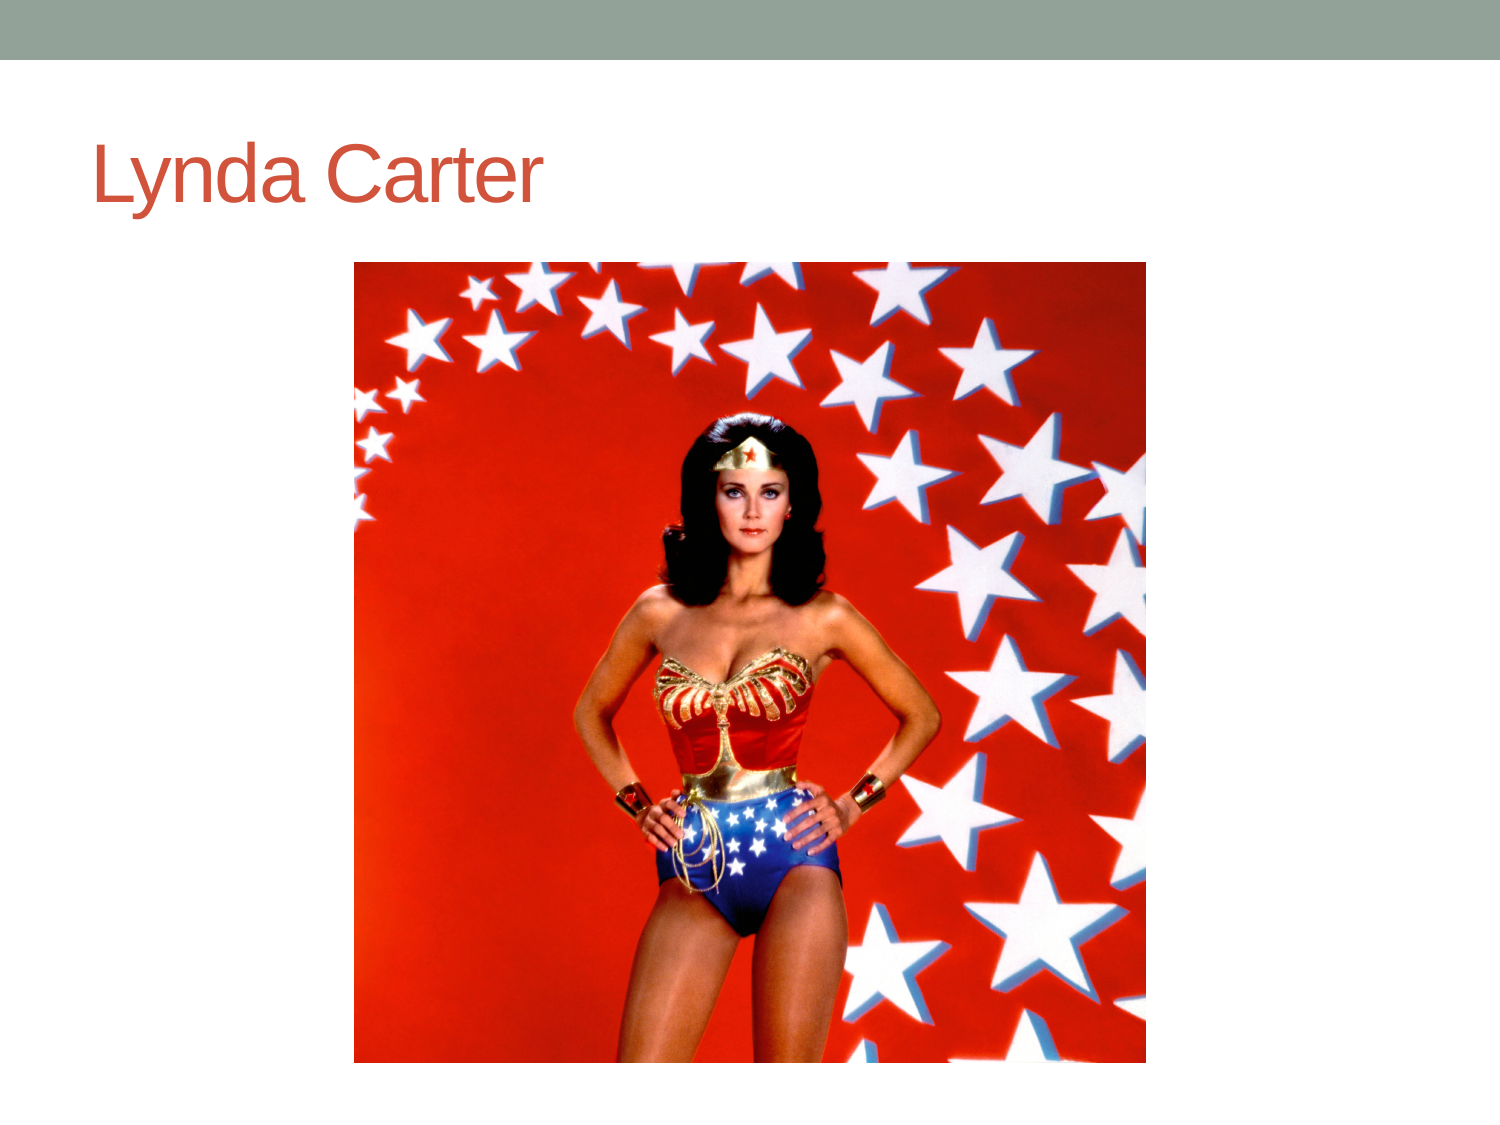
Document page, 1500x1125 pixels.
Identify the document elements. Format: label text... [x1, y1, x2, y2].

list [74, 262, 1426, 1063]
title Lynda Carter [75, 87, 1425, 250]
